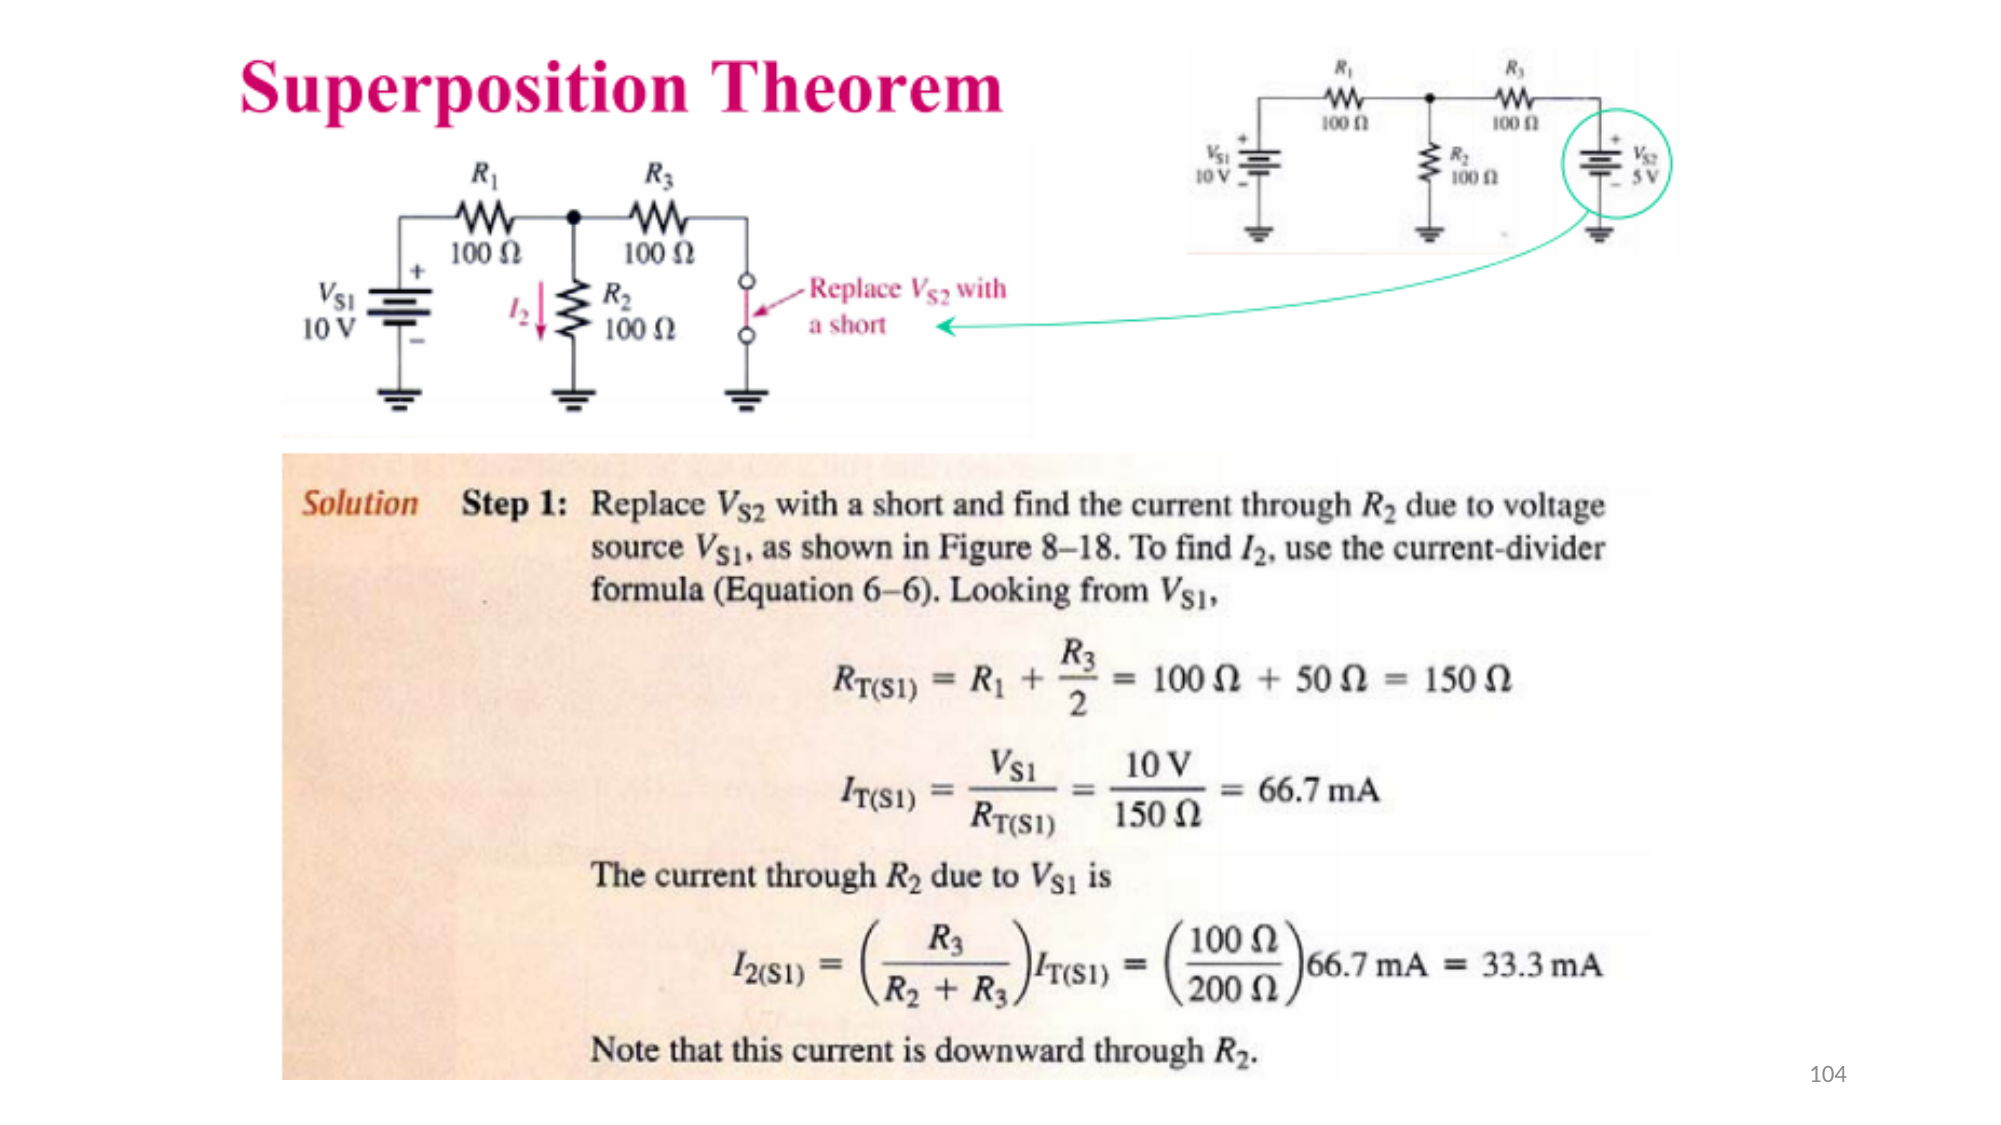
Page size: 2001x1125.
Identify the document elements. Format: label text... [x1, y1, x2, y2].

slide_number 104 [1412, 1042, 1863, 1103]
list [205, 35, 1683, 1080]
